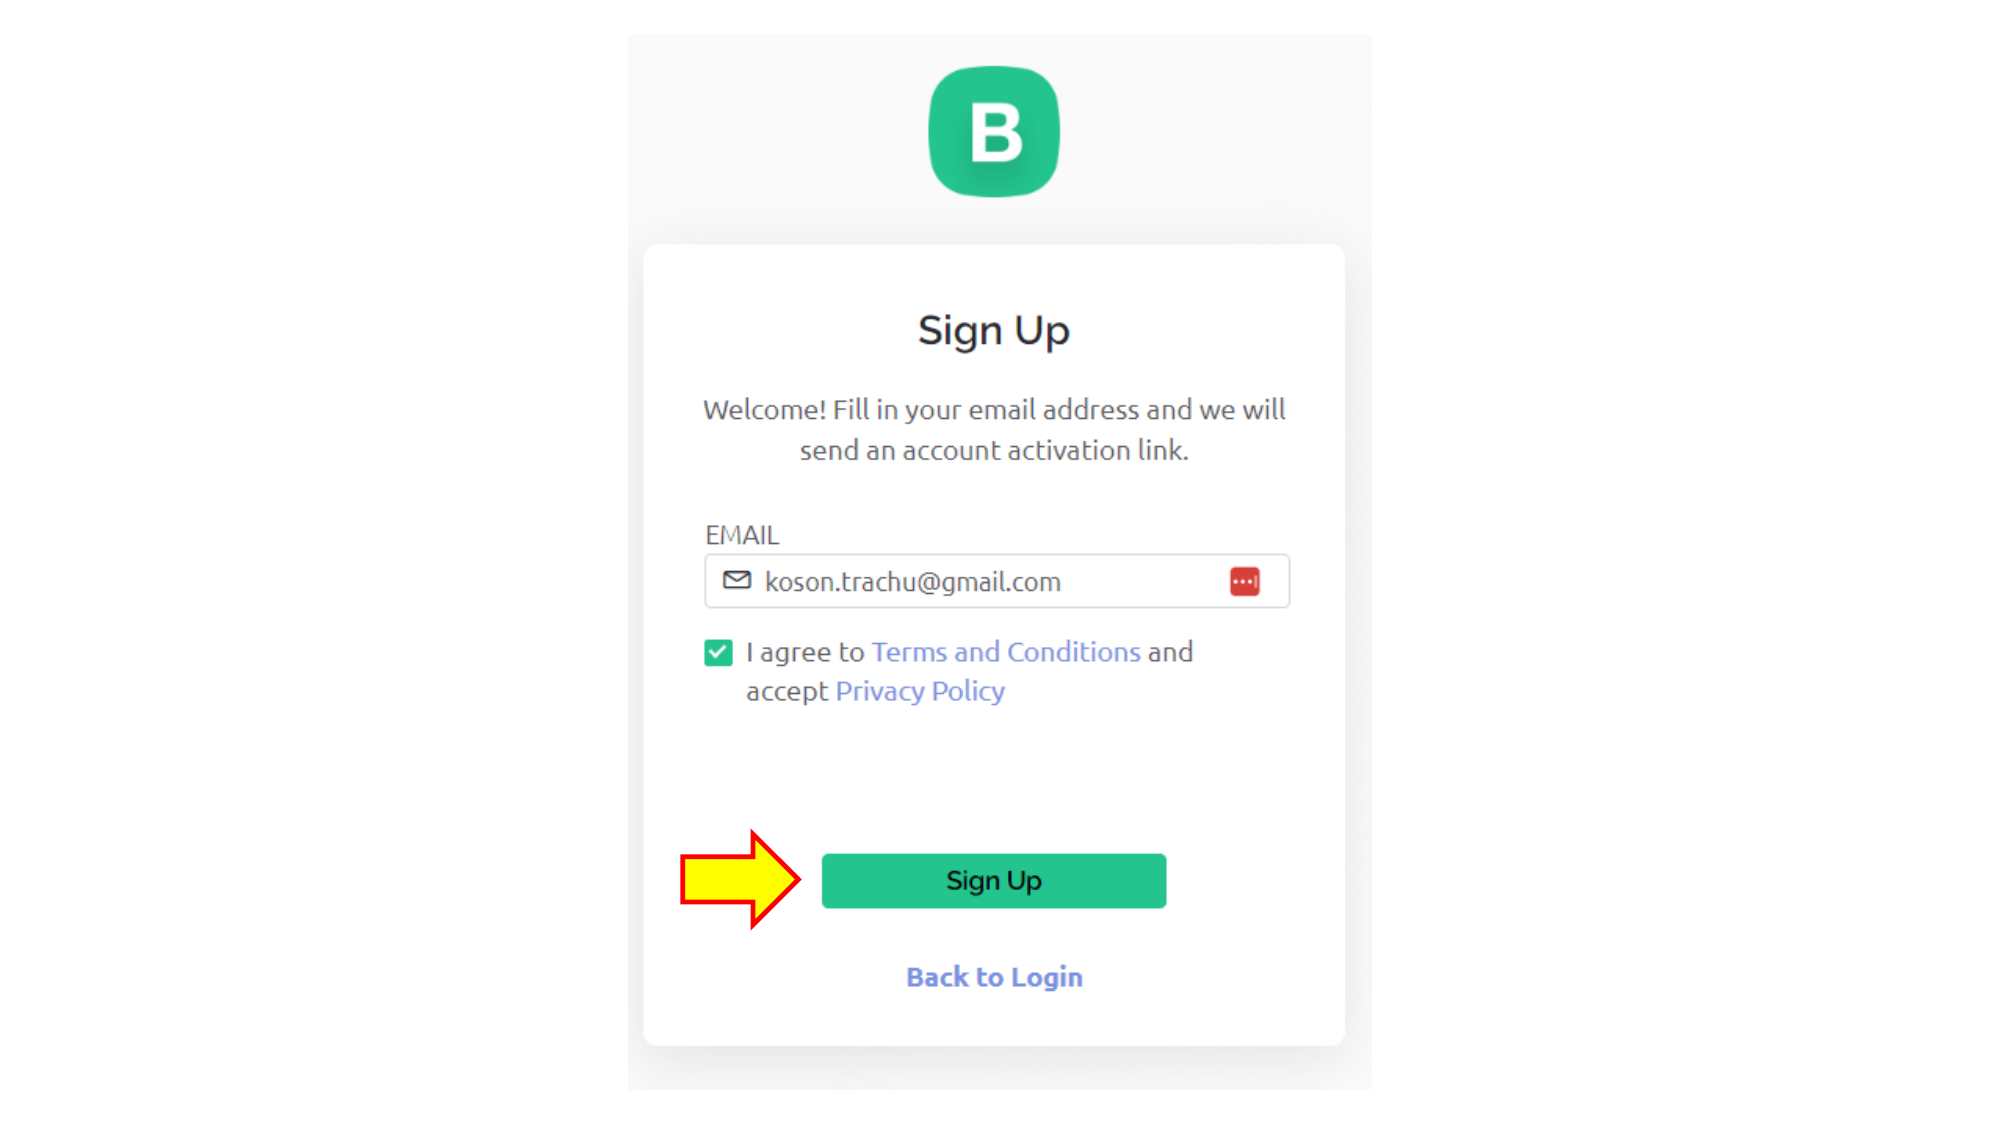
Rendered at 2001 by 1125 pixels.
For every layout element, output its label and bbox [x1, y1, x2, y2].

picture [628, 34, 1372, 1090]
